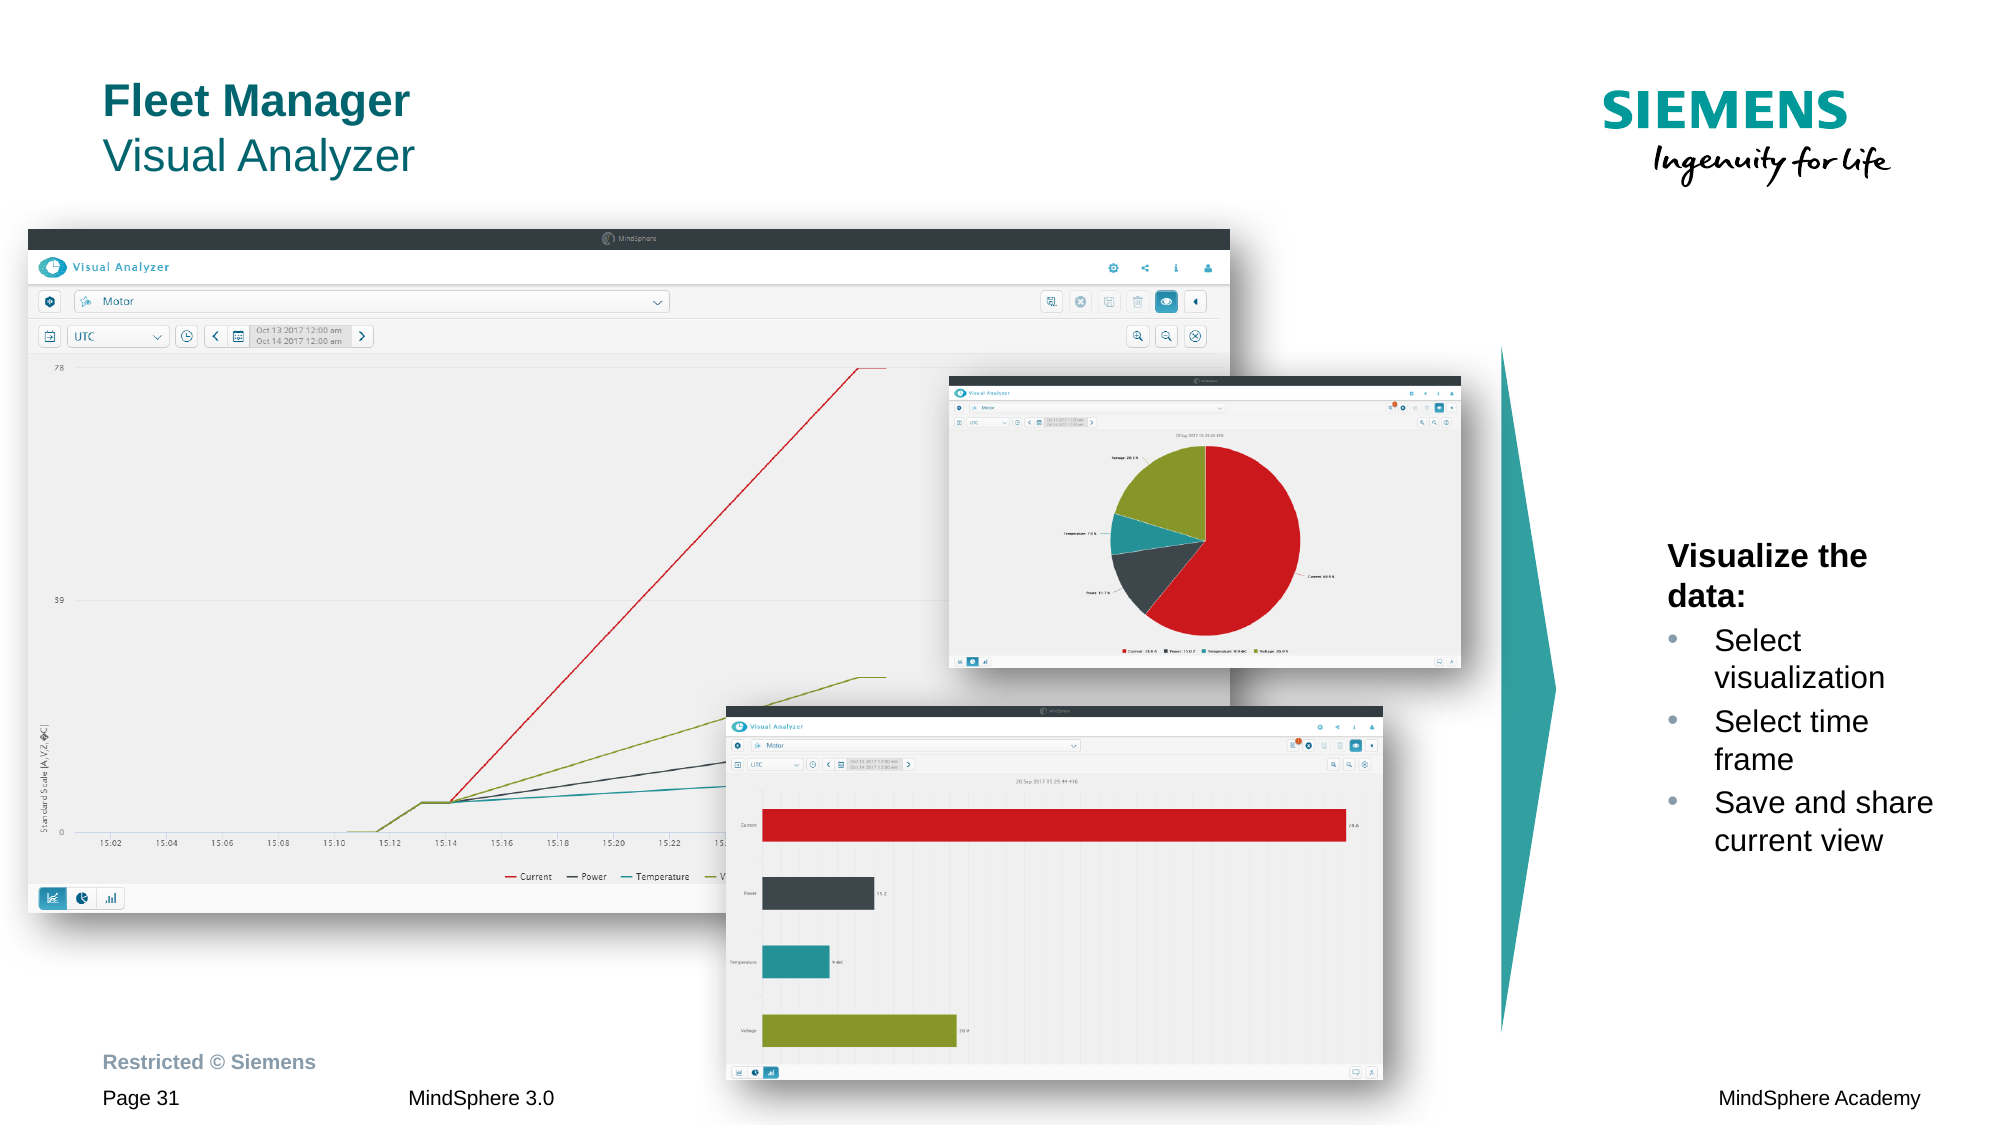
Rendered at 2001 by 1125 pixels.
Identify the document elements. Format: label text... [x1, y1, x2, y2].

title Fleet Manager Visual Analyzer [0, 0, 2000, 237]
text_box [1501, 345, 1557, 1033]
text_box Visualize the data: Select visualization Select time frame Save and share current view [1623, 526, 1954, 865]
picture [28, 228, 1461, 1080]
